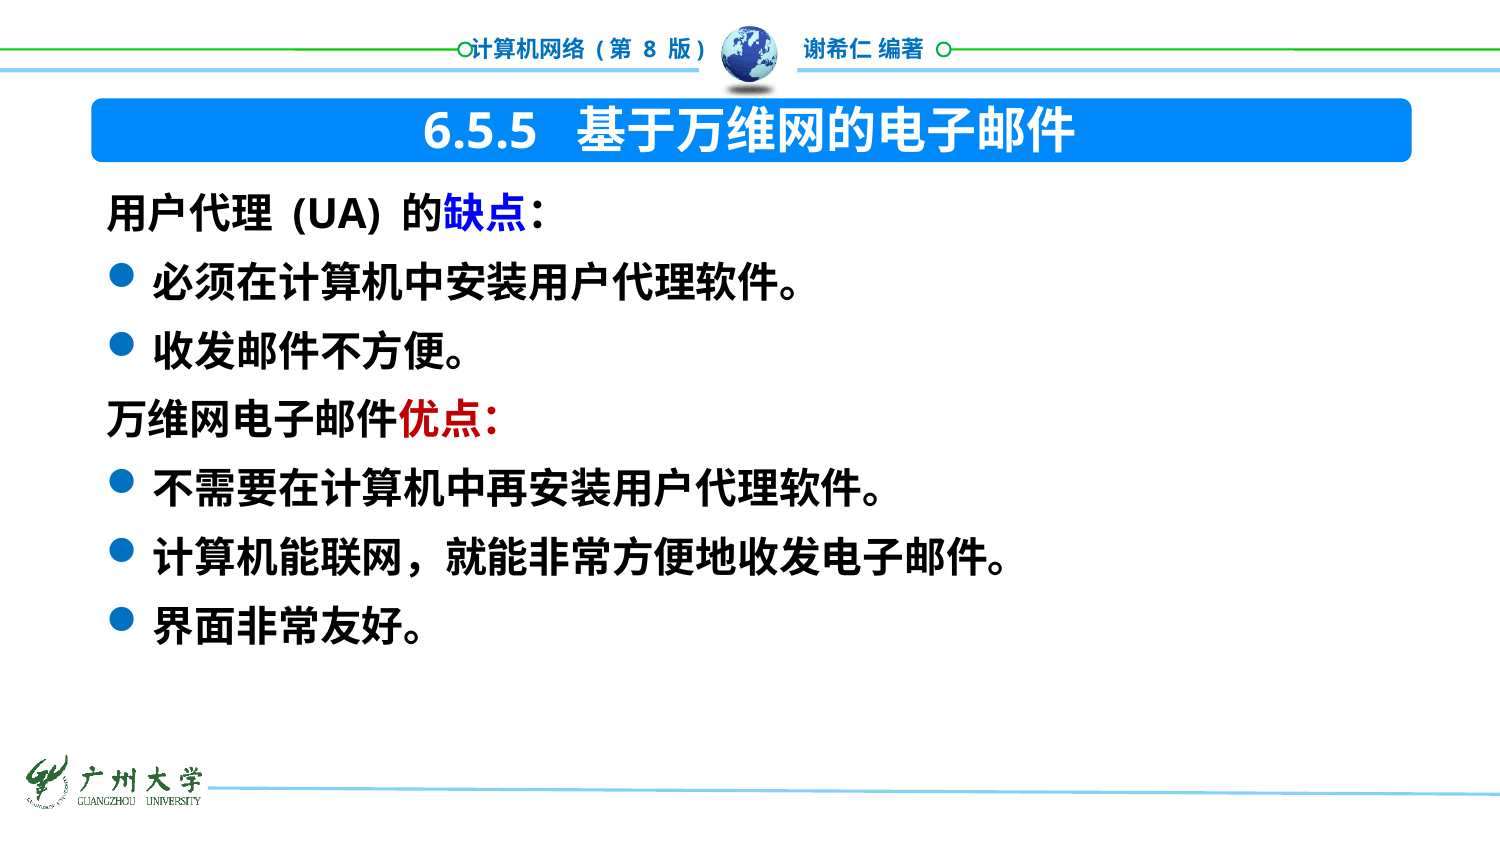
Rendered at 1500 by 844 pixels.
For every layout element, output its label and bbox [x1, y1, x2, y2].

picture [26, 754, 202, 809]
picture [719, 24, 779, 91]
text_box [91, 91, 1412, 726]
